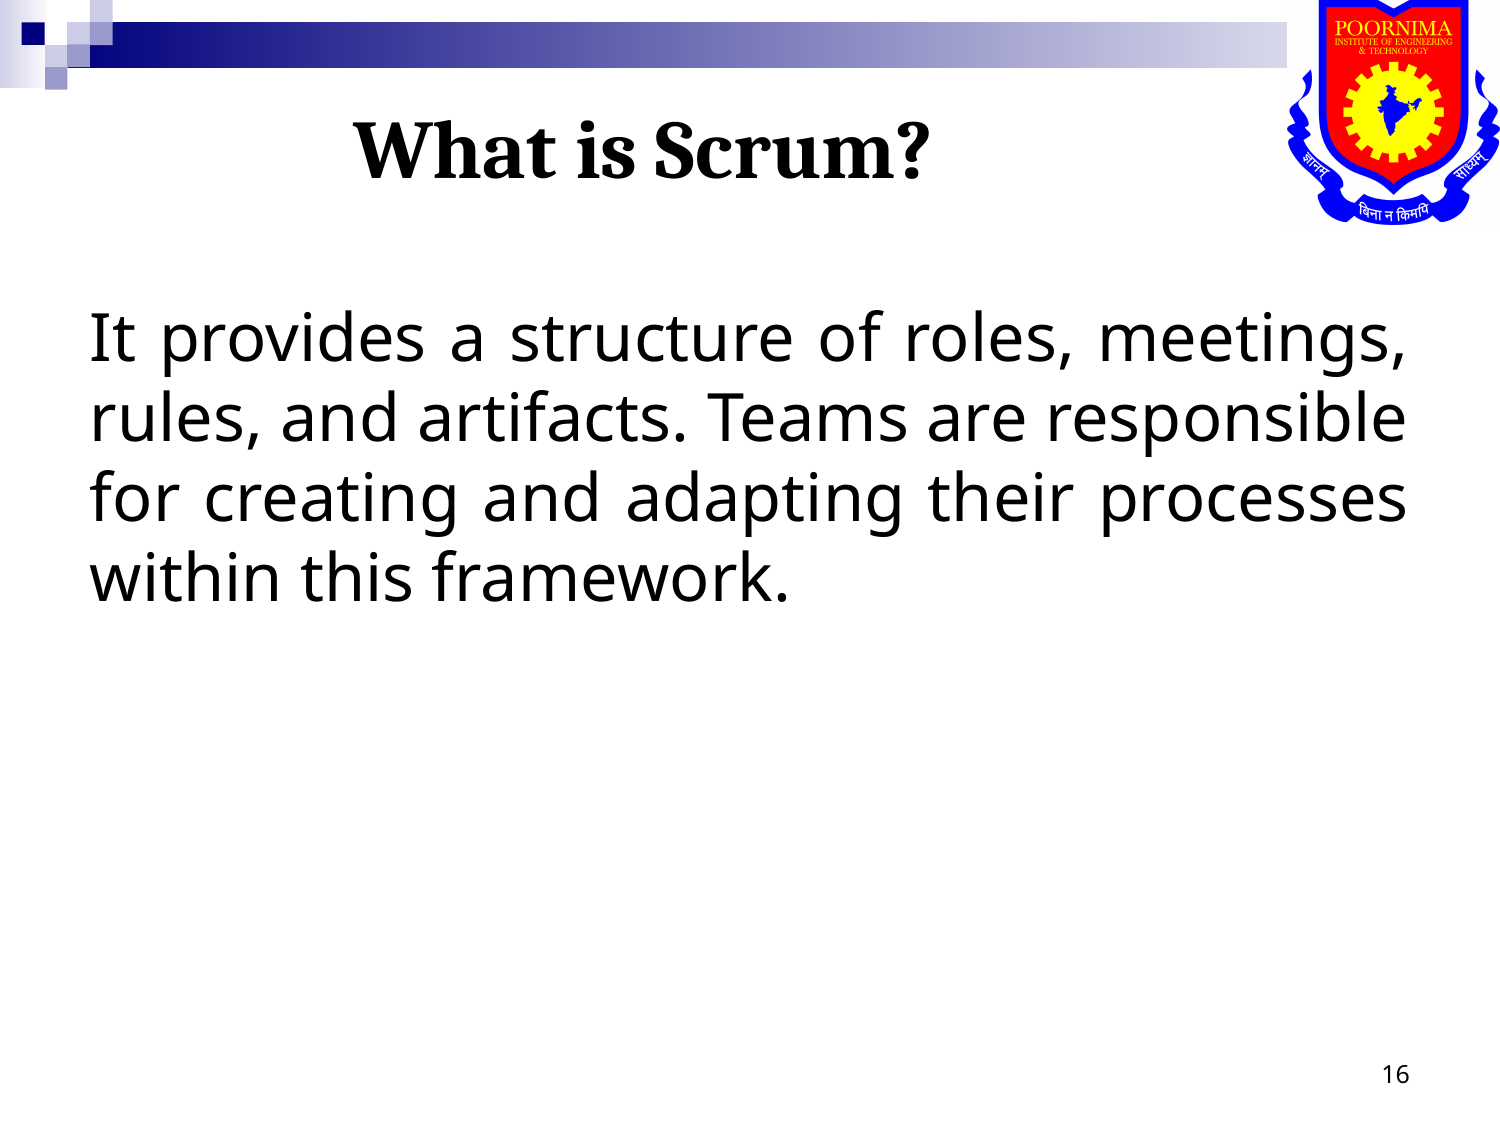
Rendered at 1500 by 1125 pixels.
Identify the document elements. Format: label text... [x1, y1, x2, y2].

text_box What is Scrum? [0, 87, 1282, 213]
picture [1287, 0, 1500, 226]
slide_number 16 [1074, 1024, 1426, 1101]
text_box It provides a structure of roles, meetings, rules, and artifacts. Teams are responsible for creating and adapting their processes within this framework. [74, 287, 1425, 938]
